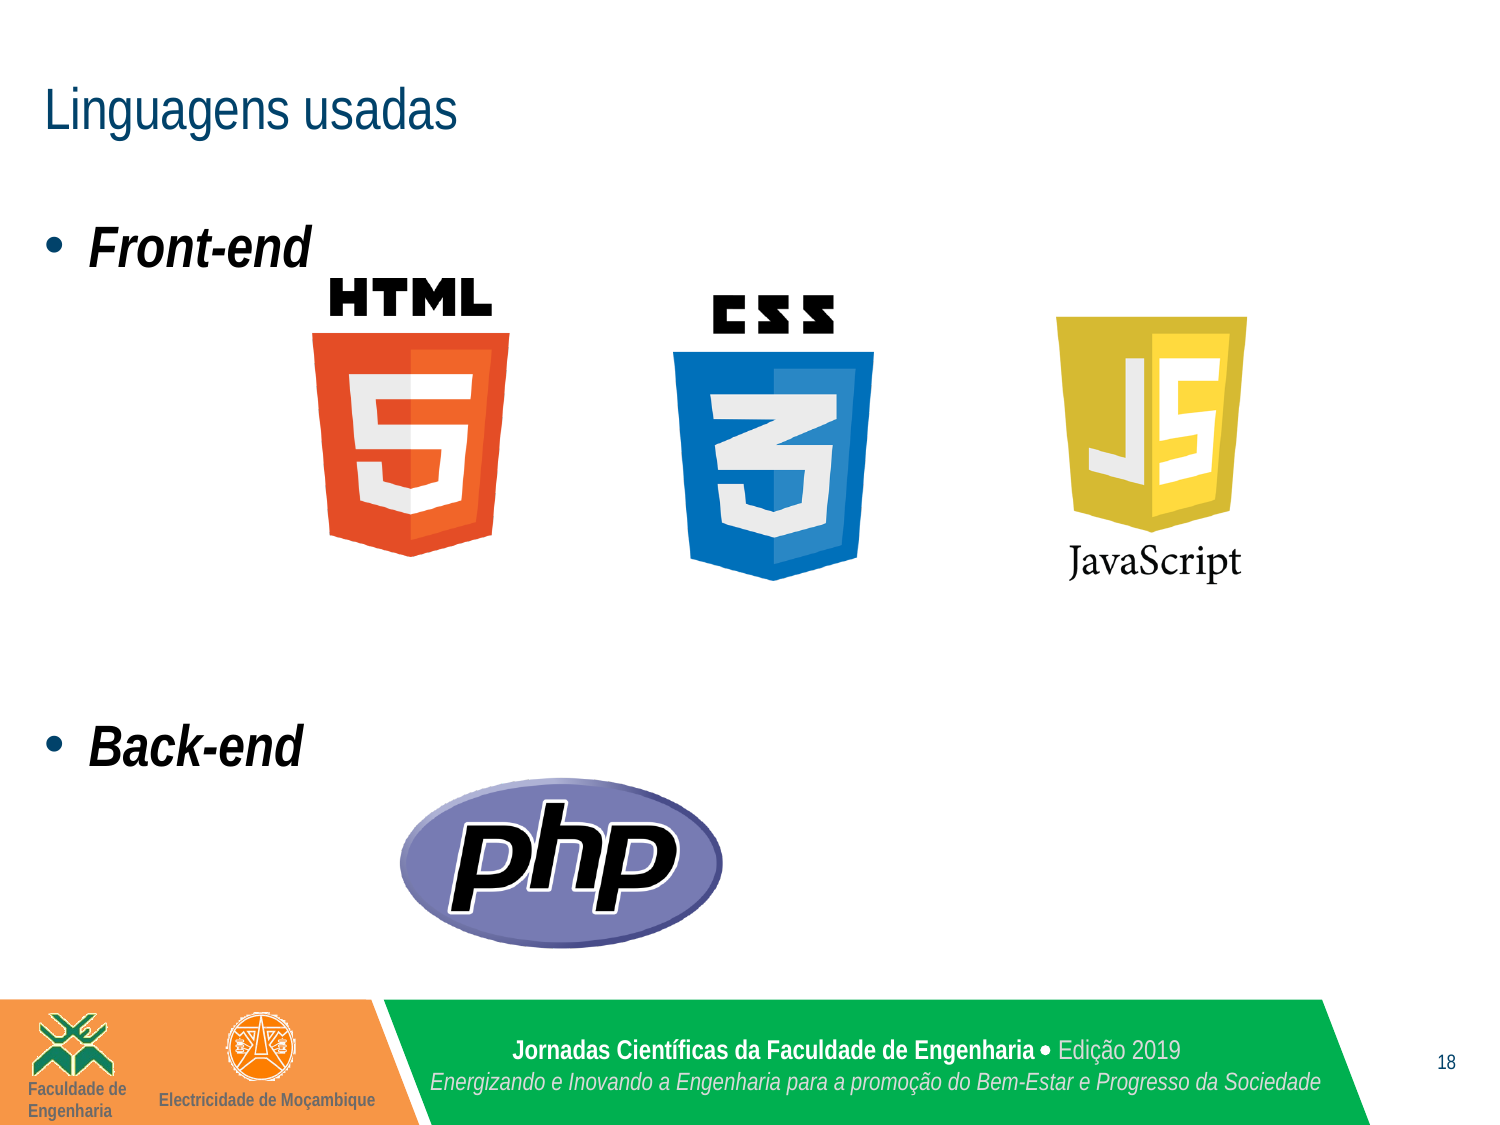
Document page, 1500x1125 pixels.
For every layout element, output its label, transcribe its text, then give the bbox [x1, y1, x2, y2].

picture [271, 278, 550, 557]
picture [395, 773, 727, 953]
picture [223, 1012, 300, 1082]
title Linguagens usadas [29, 31, 1471, 183]
picture [28, 1005, 118, 1076]
picture [672, 294, 875, 581]
text_box Front-end Back-end [29, 184, 1471, 953]
picture [1009, 308, 1294, 593]
slide_number 18 [1317, 1001, 1472, 1120]
